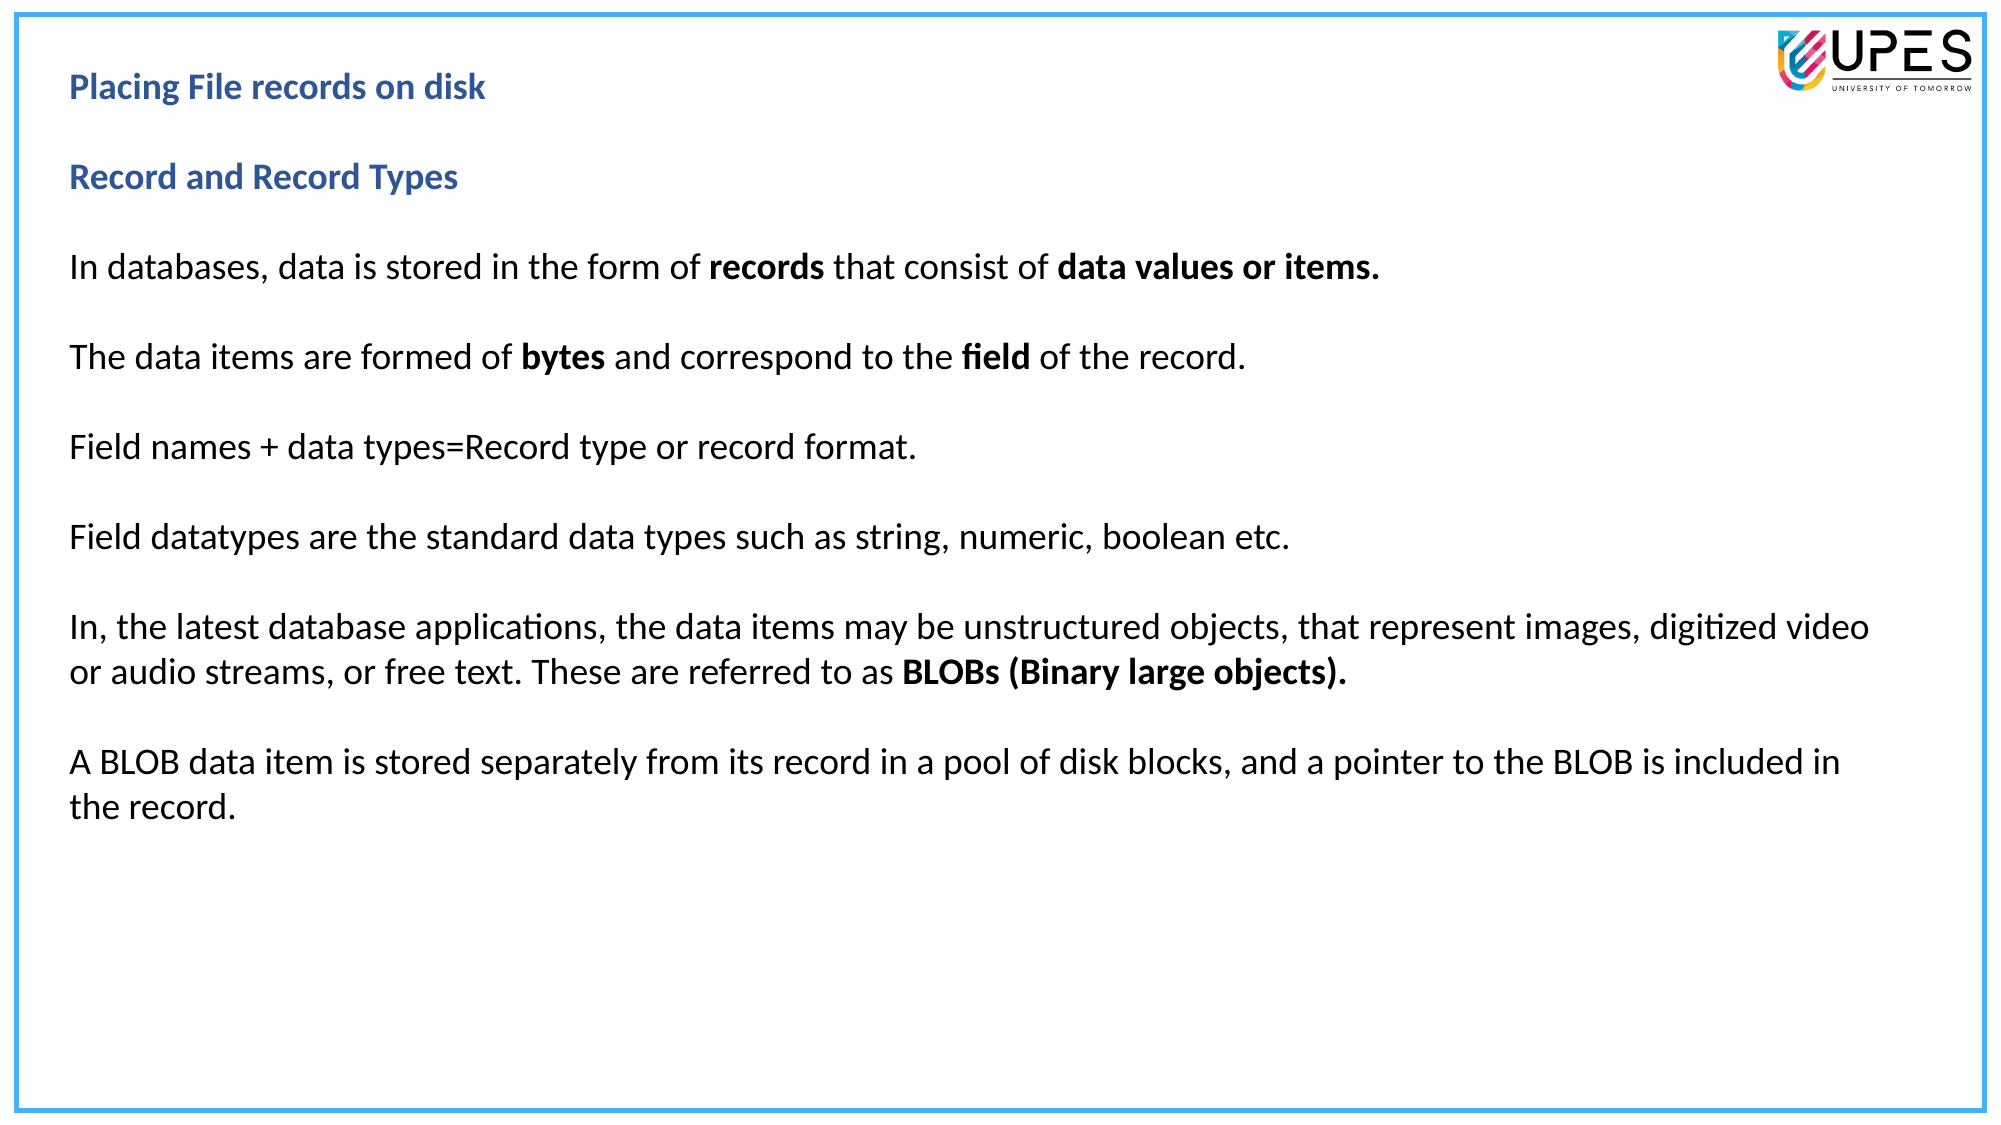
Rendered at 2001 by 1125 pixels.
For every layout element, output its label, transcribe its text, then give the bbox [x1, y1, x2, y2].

text_box Placing File records on disk Record and Record Types In databases, data is stored in the form of records that consist of data values or items. The data items are formed of bytes and correspond to the field of the record. Field names + data types=Record type or record format. Field datatypes are the standard data types such as string, numeric, boolean etc. In, the latest database applications, the data items may be unstructured objects, that represent images, digitized video or audio streams, or free text. These are referred to as BLOBs (Binary large objects). A BLOB data item is stored separately from its record in a pool of disk blocks, and a pointer to the BLOB is included in the record. [54, 54, 1903, 925]
picture [1758, 20, 1978, 110]
